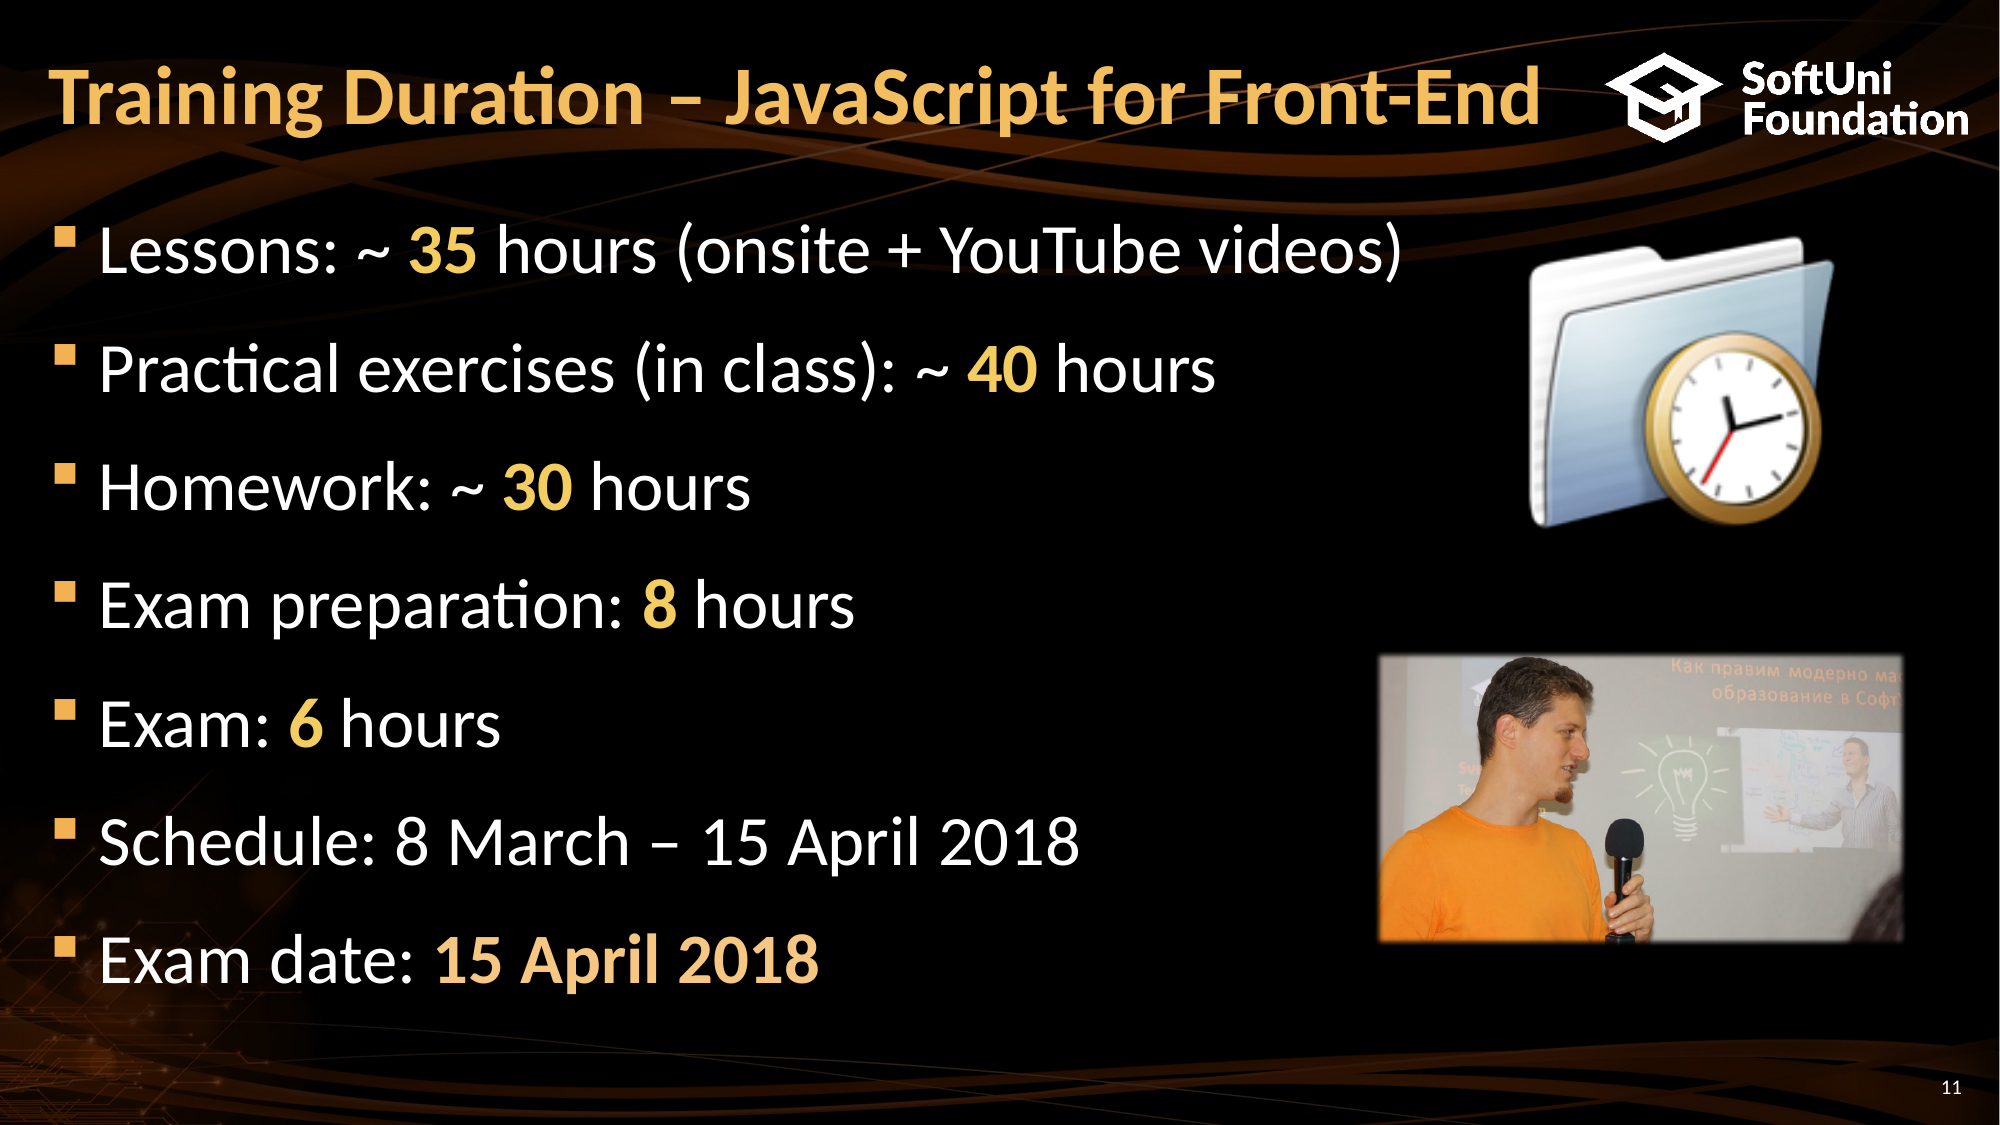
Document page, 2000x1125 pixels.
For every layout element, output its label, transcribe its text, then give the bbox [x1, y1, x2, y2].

picture [0, 0, 2000, 1125]
title Training Duration – JavaScript for Front-End [30, 6, 1602, 189]
list Lessons: ~ 35 hours (onsite + YouTube videos) Practical exercises (in class): ~ 40 hours Homework: ~ 30 hours Exam preparation: 8 hours Exam: 6 hours Schedule: 8 March – 15 April 2018 Exam date: 15 April 2018 [31, 188, 1968, 1103]
